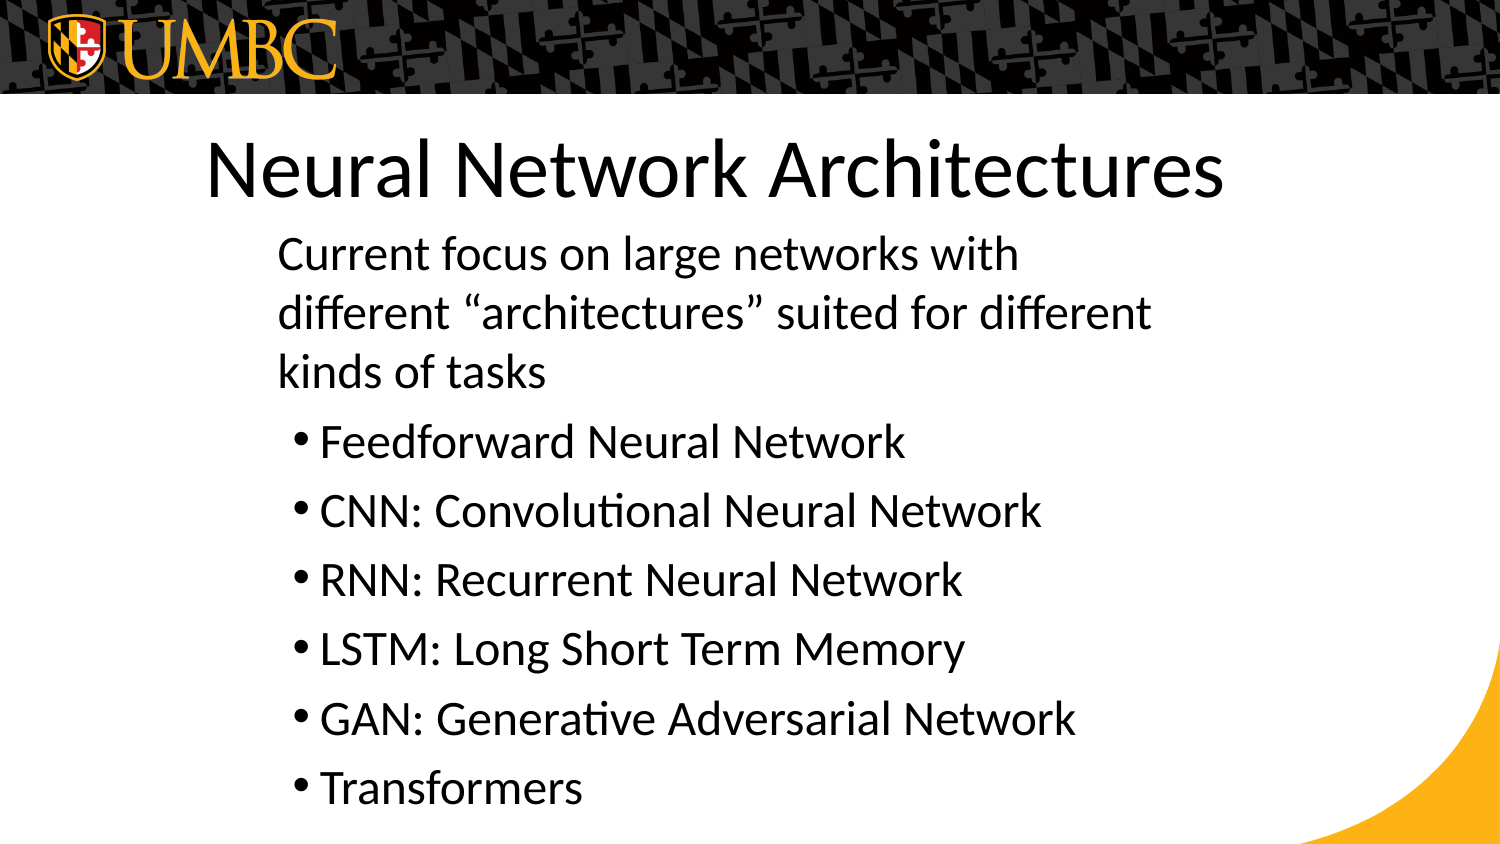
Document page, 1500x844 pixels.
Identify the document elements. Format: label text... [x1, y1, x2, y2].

list Current focus on large networks with different “architectures” suited for different kinds of tasks Feedforward Neural Network CNN: Convolutional Neural Network RNN: Recurrent Neural Network LSTM: Long Short Term Memory GAN: Generative Adversarial Network Transformers [262, 213, 1219, 825]
picture [1299, 639, 1500, 844]
title Neural Network Architectures [163, 93, 1270, 234]
picture [0, 0, 1500, 94]
